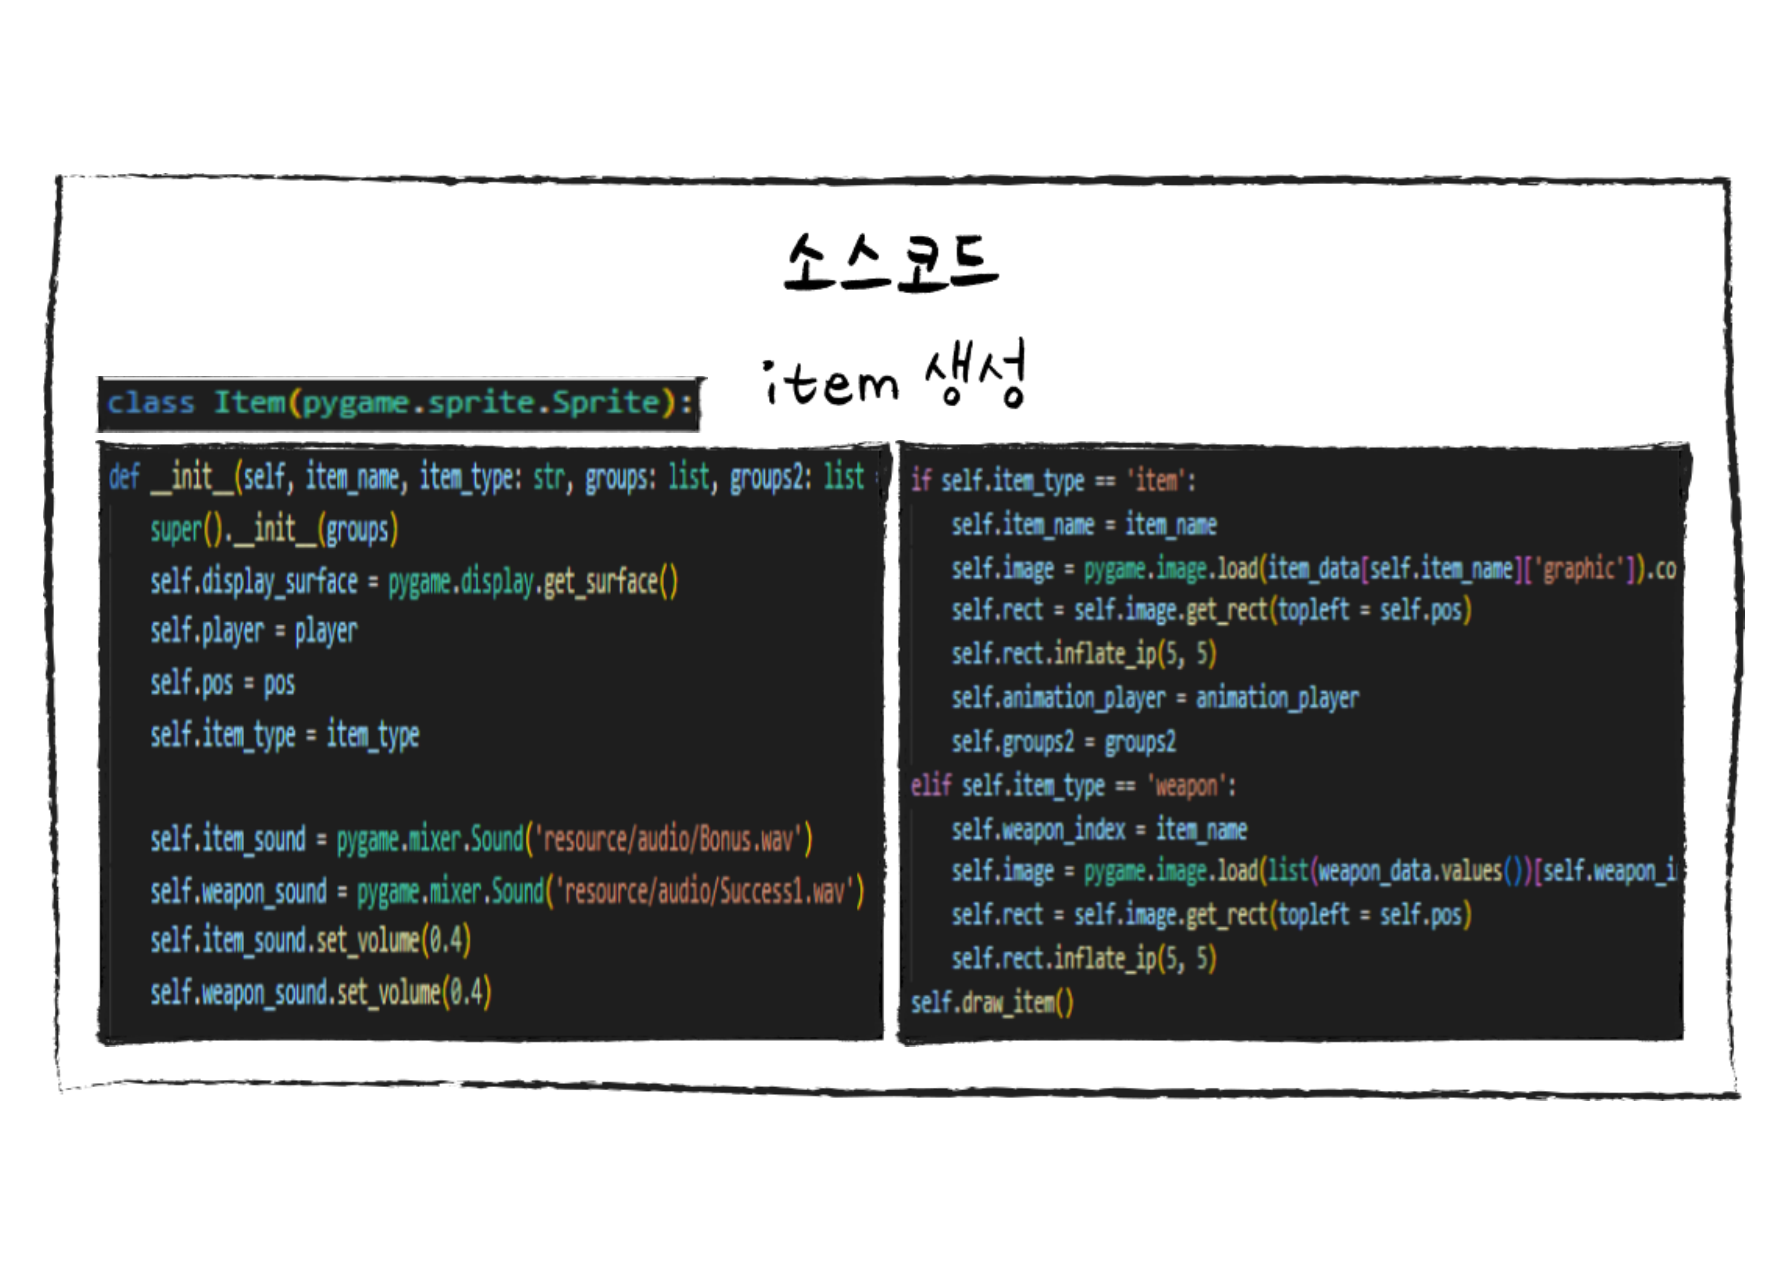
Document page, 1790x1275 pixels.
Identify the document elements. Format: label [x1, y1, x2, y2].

text_box [894, 440, 1695, 1047]
picture [503, 191, 1066, 440]
text_box [43, 173, 1746, 1102]
text_box [93, 440, 893, 1047]
text_box [93, 376, 708, 433]
